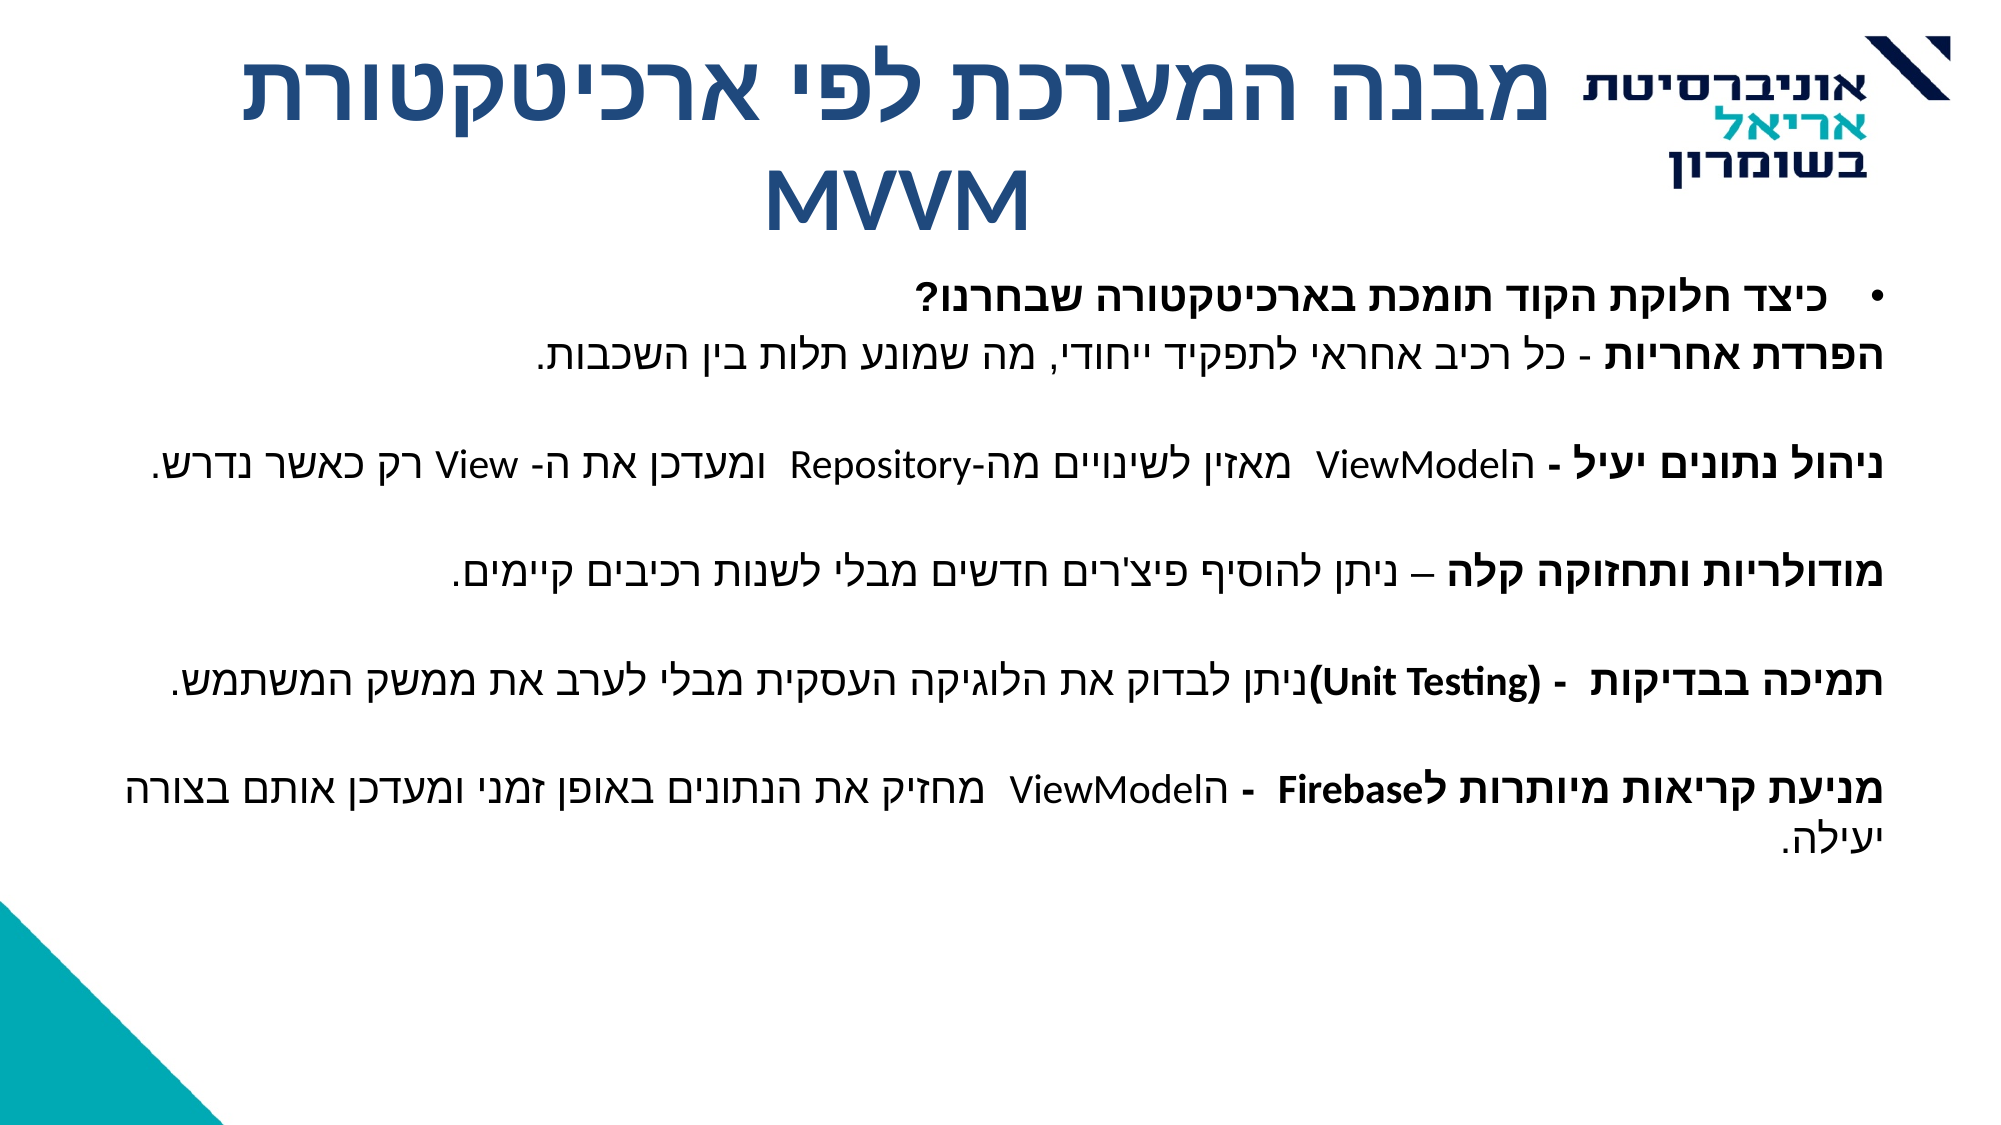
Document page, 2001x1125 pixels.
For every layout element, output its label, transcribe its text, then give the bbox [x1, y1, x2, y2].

picture [0, 0, 2001, 1125]
list כיצד חלוקת הקוד תומכת בארכיטקטורה שבחרנו? הפרדת אחריות - כל רכיב אחראי לתפקיד ייחודי, מה שמונע תלות בין השכבות. ניהול נתונים יעיל - הViewModel מאזין לשינויים מה-Repository ומעדכן את ה- View רק כאשר נדרש. מודולריות ותחזוקה קלה – ניתן להוסיף פיצ'רים חדשים מבלי לשנות רכיבים קיימים. תמיכה בבדיקות - (Unit Testing)ניתן לבדוק את הלוגיקה העסקית מבלי לערב את ממשק המשתמש. מניעת קריאות מיותרות לFirebase - הViewModel מחזיק את הנתונים באופן זמני ומעדכן אותם בצורה יעילה. [99, 262, 1900, 1005]
title מבנה המערכת לפי ארכיטקטורת MVVM [99, 45, 1697, 233]
